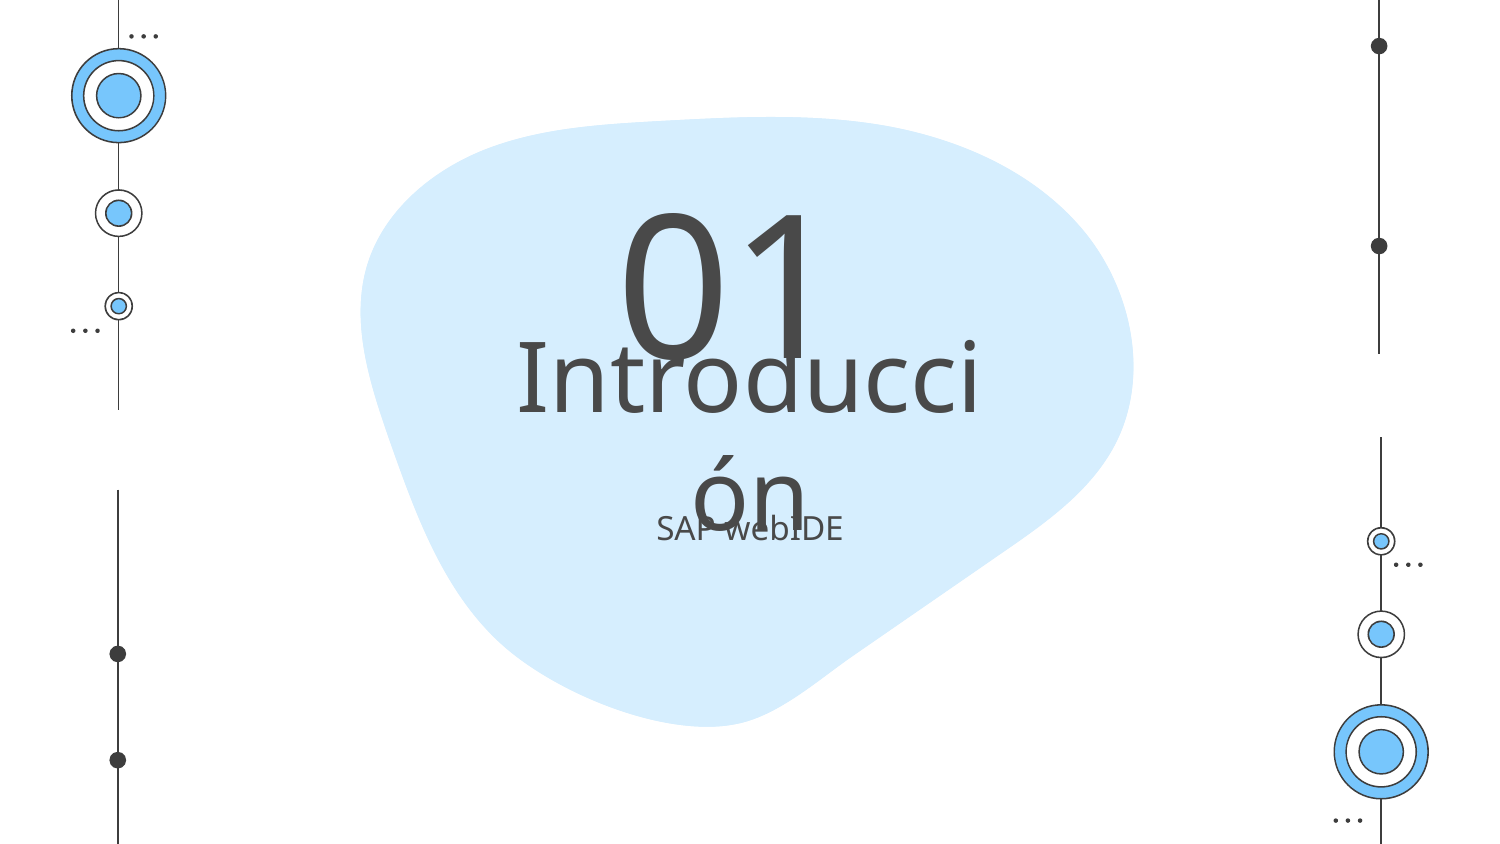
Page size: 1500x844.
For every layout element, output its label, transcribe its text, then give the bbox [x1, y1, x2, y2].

subtitle SAP webIDE [487, 491, 1013, 605]
title Introducción [487, 366, 1013, 491]
title 01 [487, 190, 975, 366]
